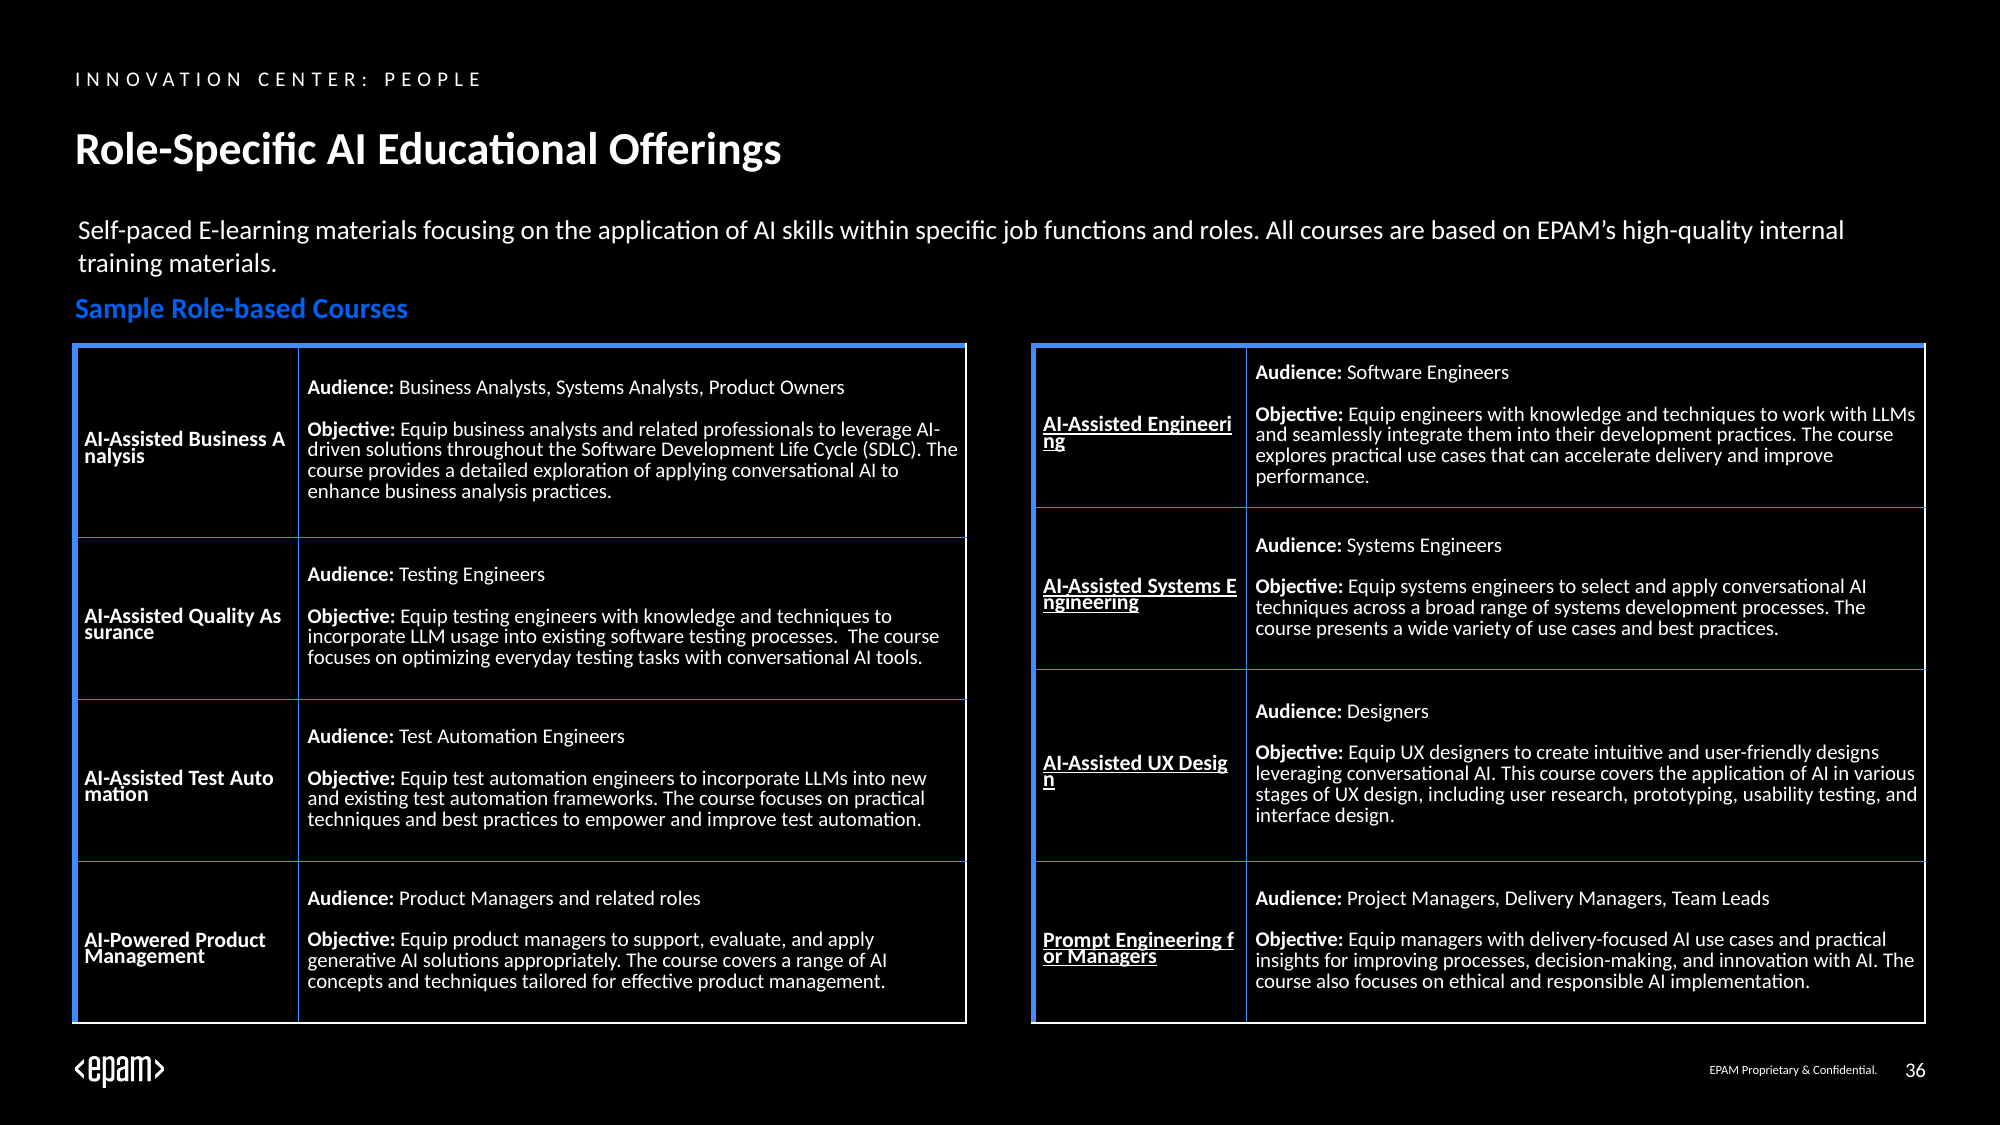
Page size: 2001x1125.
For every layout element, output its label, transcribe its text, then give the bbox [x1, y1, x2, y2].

list Innovation center: People [75, 62, 668, 100]
text_box Sample Role-based Courses [75, 289, 903, 326]
table_cell AI-Assisted UX Design [1036, 670, 1246, 861]
picture [75, 1056, 164, 1088]
table_cell Audience: Product Managers and related roles Objective: Equip product managers to support, evaluate, and apply generative AI solutions appropriately. The course covers a range of AI concepts and techniques tailored for effective product management. [299, 862, 965, 1022]
table_cell AI-Assisted Systems Engineering [1036, 508, 1246, 669]
title Role-Specific AI Educational Offerings [75, 118, 1925, 194]
table_cell Audience: Designers Objective: Equip UX designers to create intuitive and user-friendly designs leveraging conversational AI. This course covers the application of AI in various stages of UX design, including user research, prototyping, usability testing, and interface design. [1247, 670, 1924, 861]
table_cell AI-Assisted Quality Assurance [78, 538, 298, 699]
table_cell Audience: Testing Engineers Objective: Equip testing engineers with knowledge and techniques to incorporate LLM usage into existing software testing processes. The course focuses on optimizing everyday testing tasks with conversational AI tools. [299, 538, 965, 699]
table_cell Audience: Test Automation Engineers Objective: Equip test automation engineers to incorporate LLMs into new and existing test automation frameworks. The course focuses on practical techniques and best practices to empower and improve test automation. [299, 700, 965, 861]
table_cell Audience: Project Managers, Delivery Managers, Team Leads Objective: Equip managers with delivery-focused AI use cases and practical insights for improving processes, decision-making, and innovation with AI. The course also focuses on ethical and responsible AI implementation. [1247, 862, 1924, 1022]
text_box Self-paced E-learning materials focusing on the application of AI skills within specific job functions and roles. All courses are based on EPAM’s high-quality internal training materials. [78, 212, 1869, 271]
table_cell Audience: Systems Engineers Objective: Equip systems engineers to select and apply conversational AI techniques across a broad range of systems development processes. The course presents a wide variety of use cases and best practices. [1247, 508, 1924, 669]
table_header AI-Assisted Business Analysis [78, 348, 298, 537]
table_cell Prompt Engineering for Managers [1036, 862, 1246, 1022]
table_cell AI-Powered Product Management [78, 862, 298, 1022]
table_header Audience: Business Analysts, Systems Analysts, Product Owners Objective: Equip business analysts and related professionals to leverage AI-driven solutions throughout the Software Development Life Cycle (SDLC). The course provides a detailed exploration of applying conversational AI to enhance business analysis practices. [299, 348, 965, 537]
table_cell AI-Assisted Test Automation [78, 700, 298, 861]
table_header Audience: Software Engineers Objective: Equip engineers with knowledge and techniques to work with LLMs and seamlessly integrate them into their development practices. The course explores practical use cases that can accelerate delivery and improve performance. [1247, 348, 1924, 507]
table_header AI-Assisted Engineering [1036, 348, 1246, 507]
